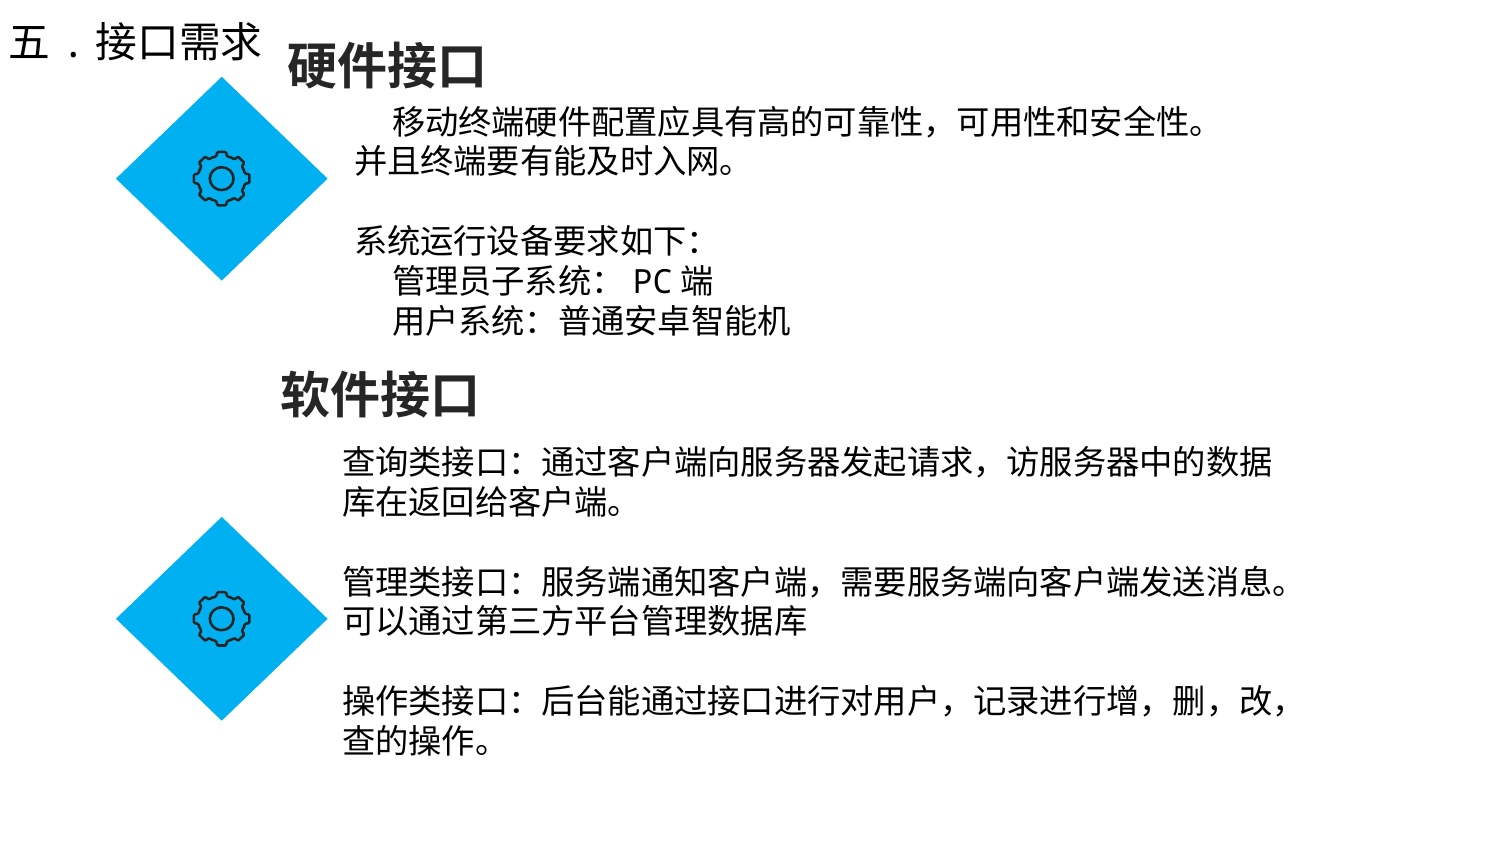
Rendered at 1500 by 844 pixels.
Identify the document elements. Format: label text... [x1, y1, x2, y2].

text_box 五.接口需求 [0, 8, 278, 74]
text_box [115, 76, 1306, 773]
text_box 硬件接口 [252, 27, 502, 75]
